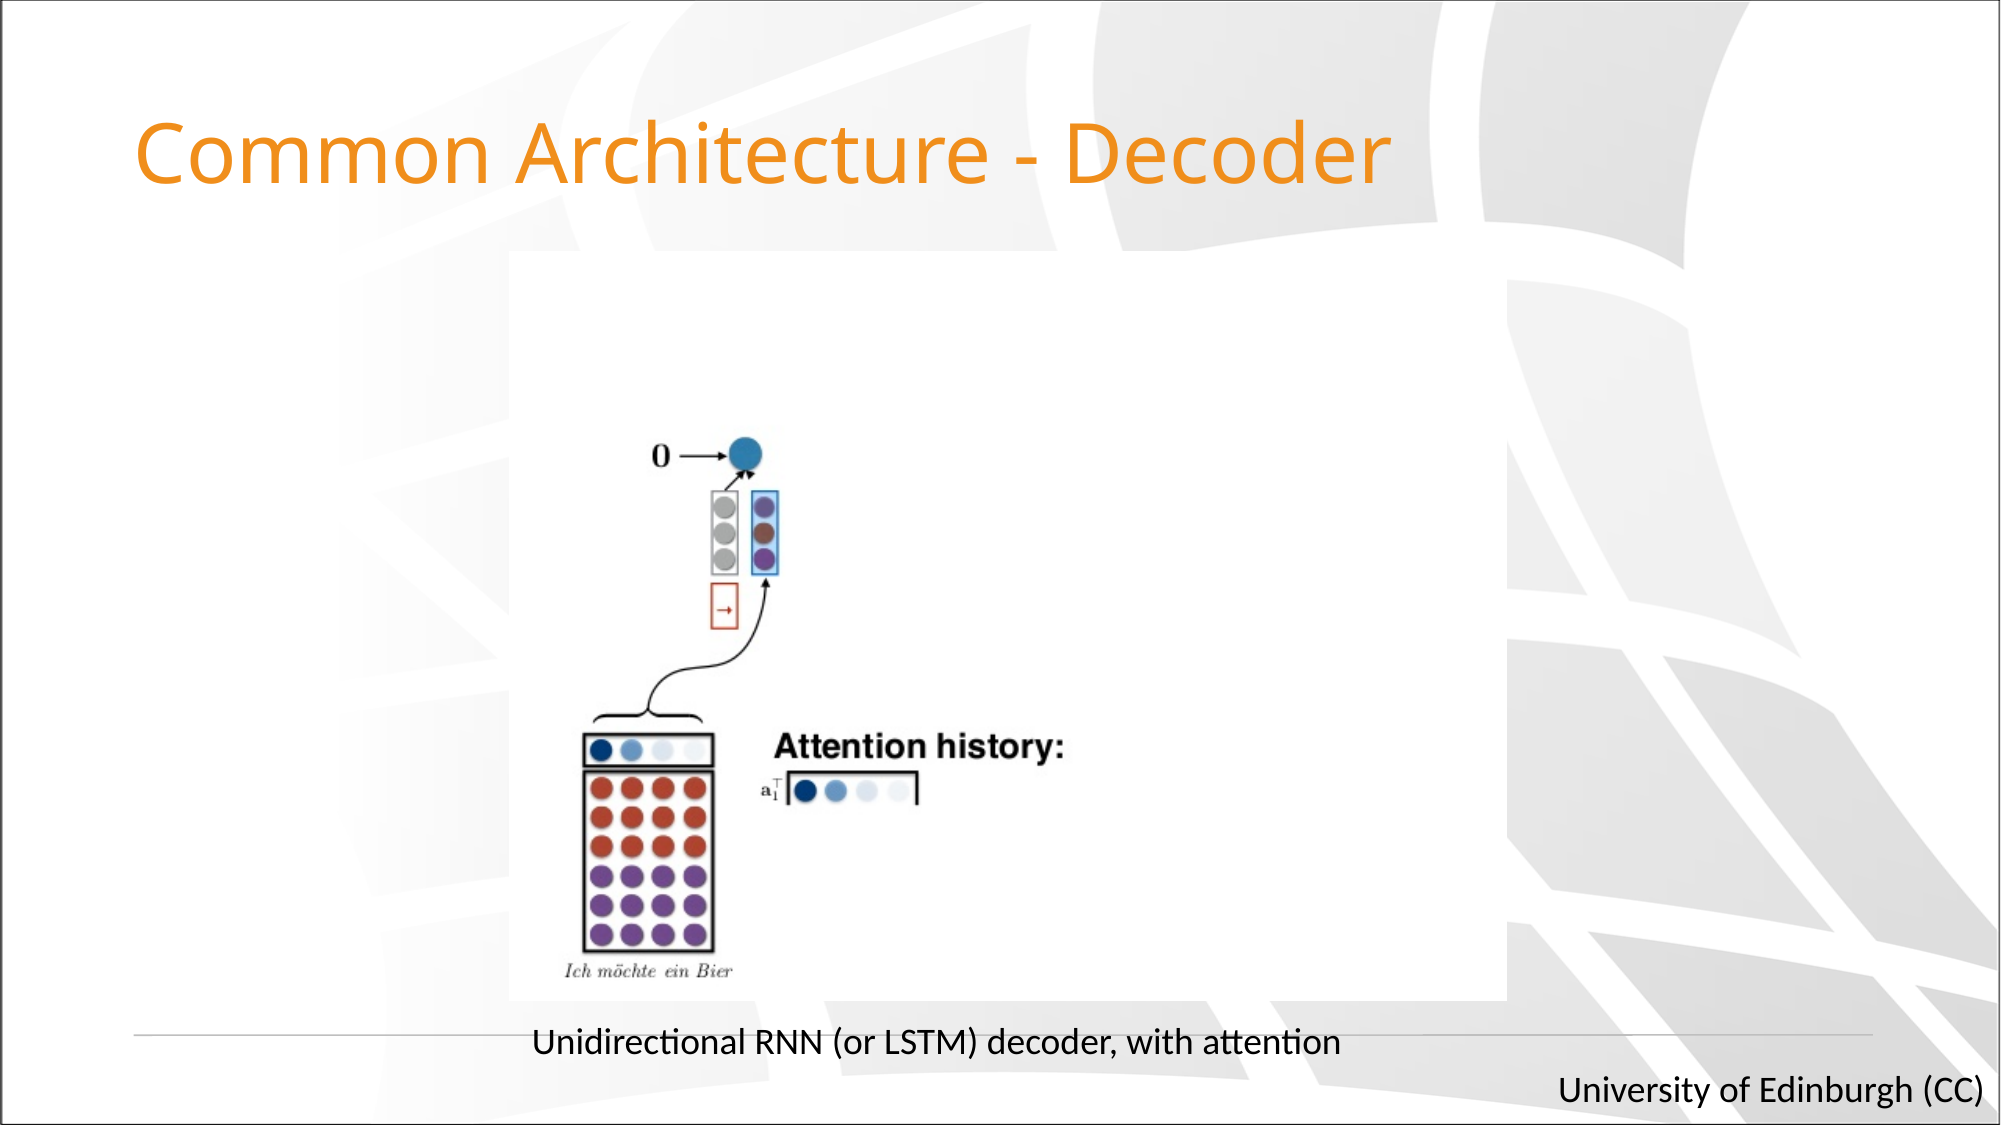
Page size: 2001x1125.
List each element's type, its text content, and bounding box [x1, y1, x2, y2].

text_box Common Architecture - Decoder [133, 90, 1882, 208]
picture [0, 0, 2001, 1125]
text_box University of Edinburgh (CC) [1543, 1057, 2000, 1118]
text_box Unidirectional RNN (or LSTM) decoder, with attention [517, 1010, 1427, 1070]
